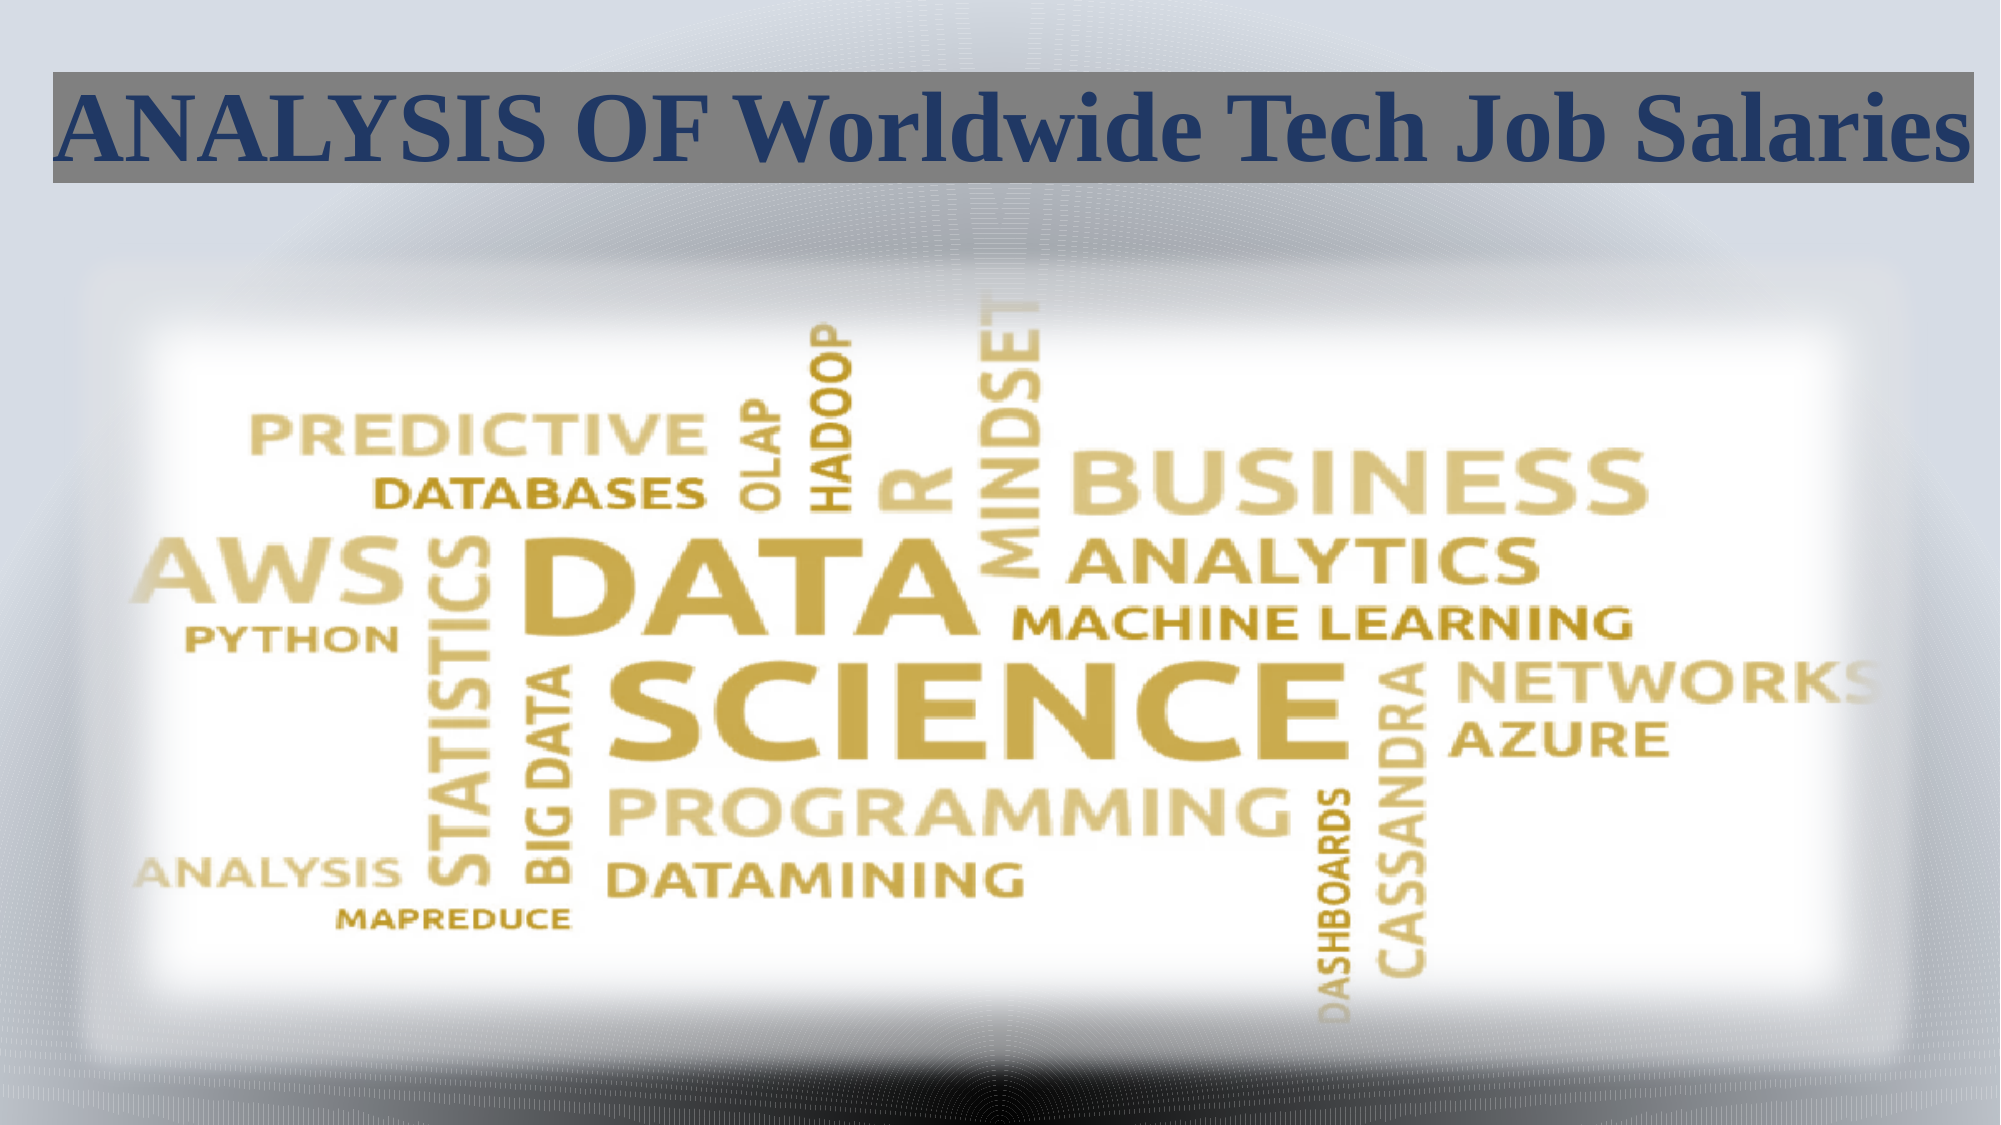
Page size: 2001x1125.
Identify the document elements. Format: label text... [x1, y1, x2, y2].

picture [99, 277, 1901, 1040]
title ANALYSIS OF Worldwide Tech Job Salaries [37, 19, 2000, 223]
